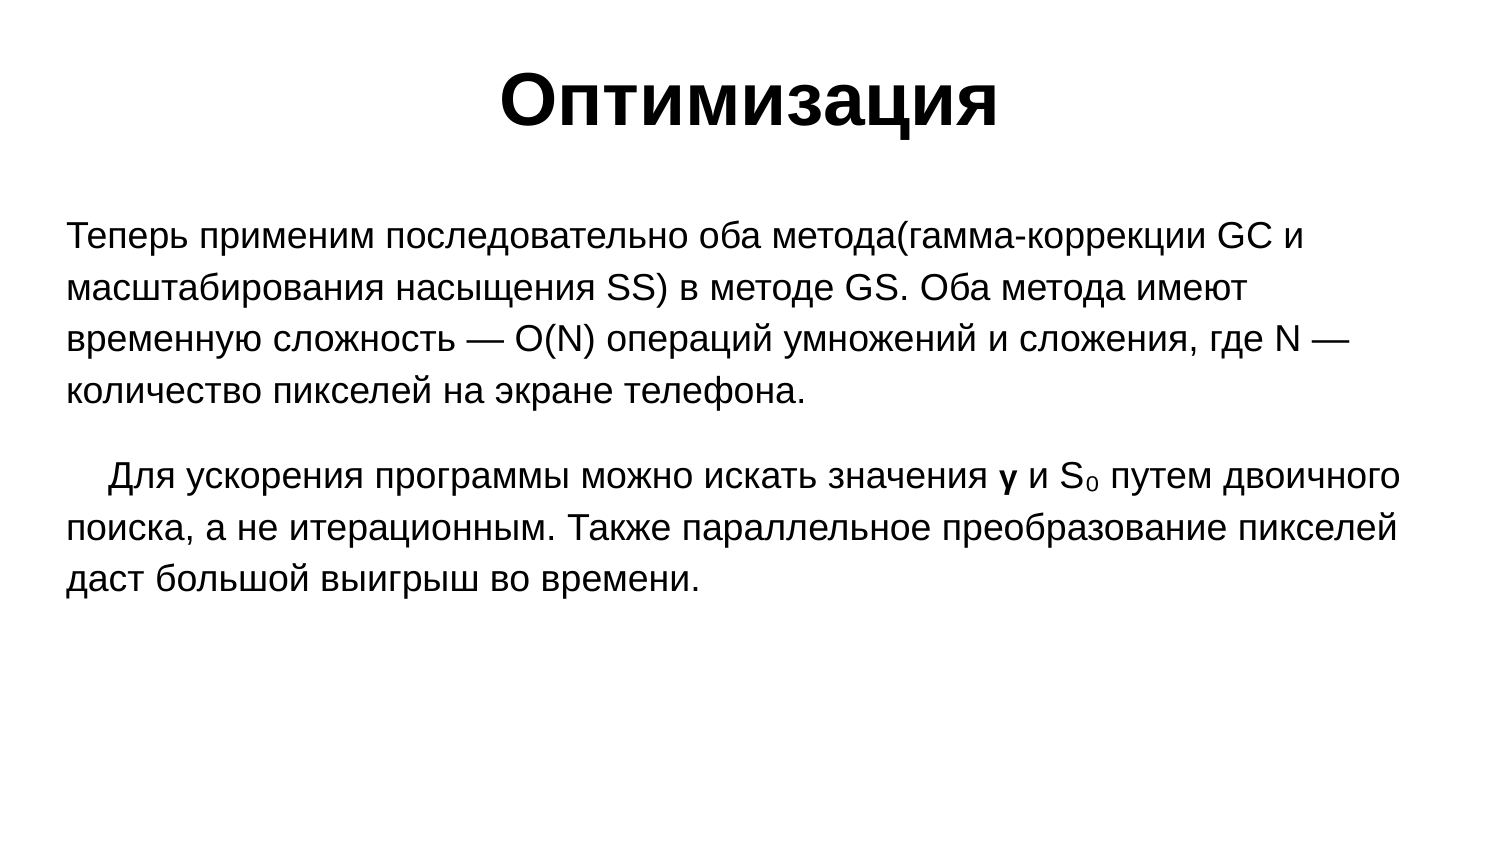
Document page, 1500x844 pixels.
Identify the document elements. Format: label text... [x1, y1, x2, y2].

title Оптимизация [51, 35, 1449, 130]
list Теперь применим последовательно оба метода(гамма-коррекции GC и масштабирования насыщения SS) в методе GS. Оба метода имеют временную сложность — O(N) операций умножений и сложения, где N — количество пикселей на экране телефона. Для ускорения программы можно искать значения γ и S₀ путем двоичного поиска, а не итерационным. Также параллельное преобразование пикселей даст большой выигрыш во времени. [51, 189, 1449, 750]
